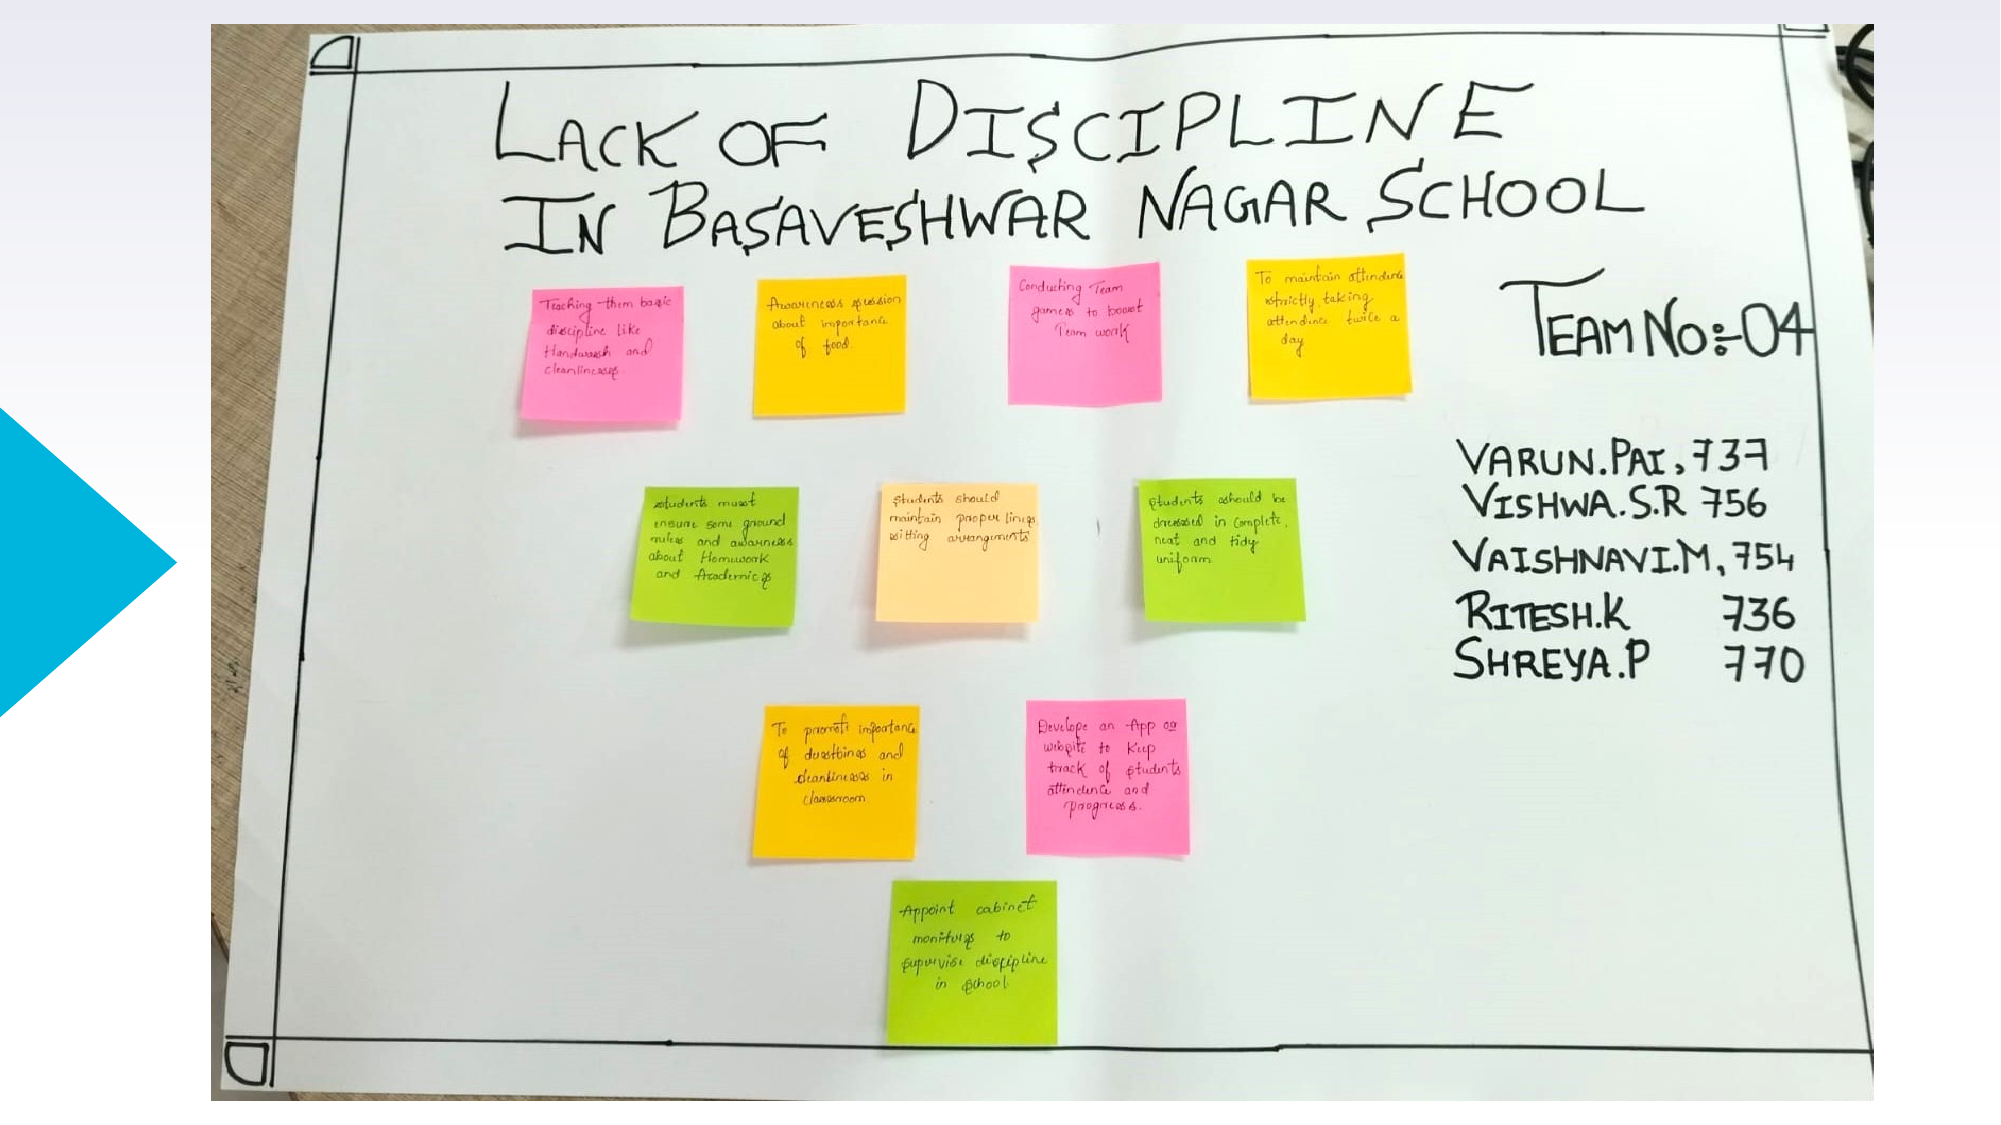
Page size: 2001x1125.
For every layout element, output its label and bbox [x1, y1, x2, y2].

picture [211, 24, 1874, 1101]
